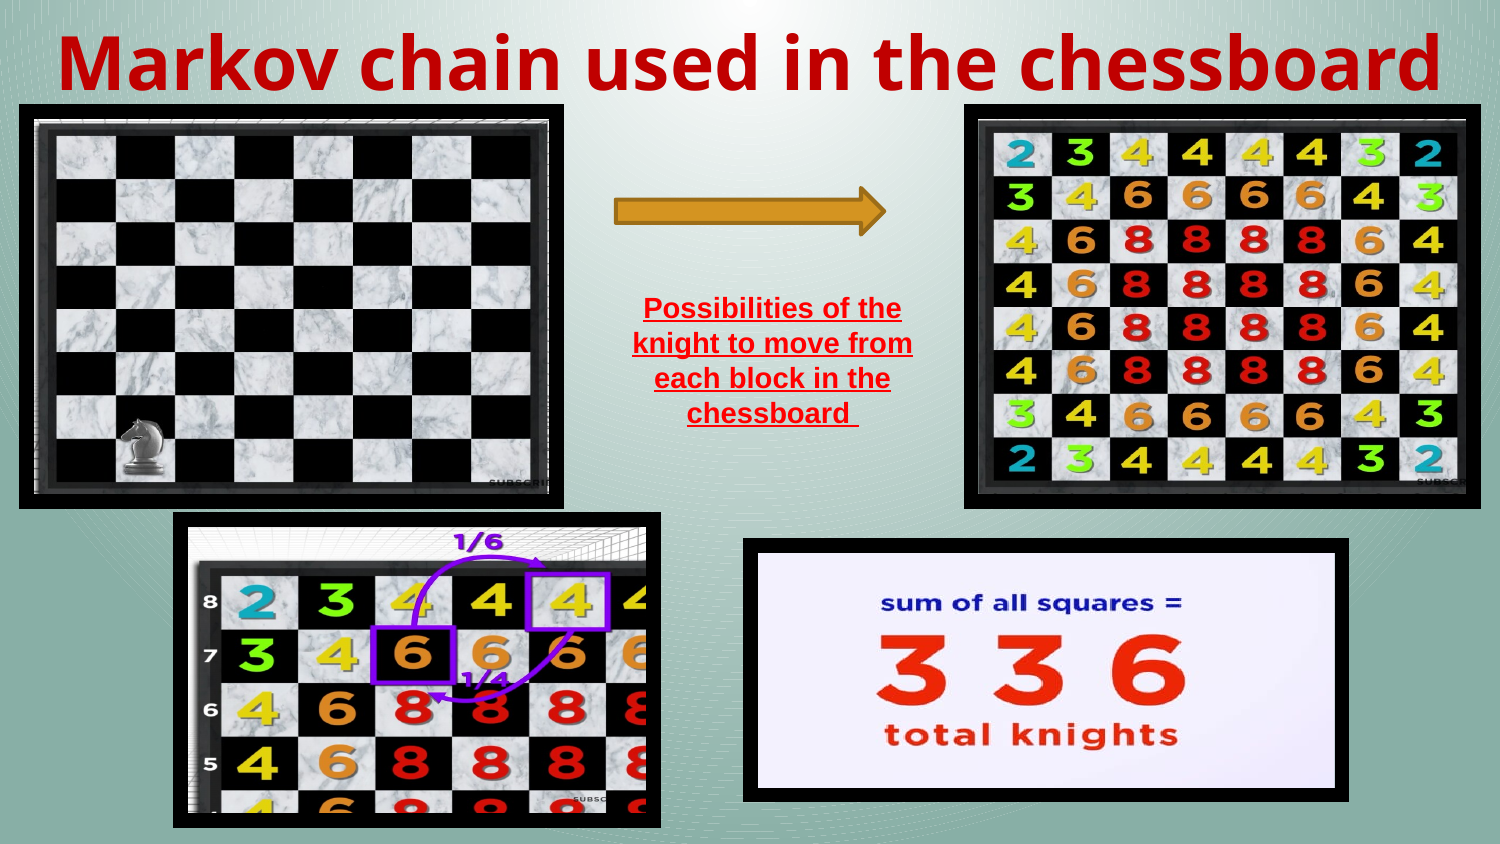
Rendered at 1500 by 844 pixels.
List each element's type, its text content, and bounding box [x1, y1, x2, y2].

title Markov chain used in the chessboard [0, 0, 1500, 122]
text_box [613, 186, 887, 237]
picture [978, 118, 1467, 495]
text_box Possibilities of the knight to move from each block in the chessboard [583, 281, 963, 437]
picture [187, 526, 647, 814]
picture [757, 552, 1335, 788]
picture [33, 118, 550, 495]
